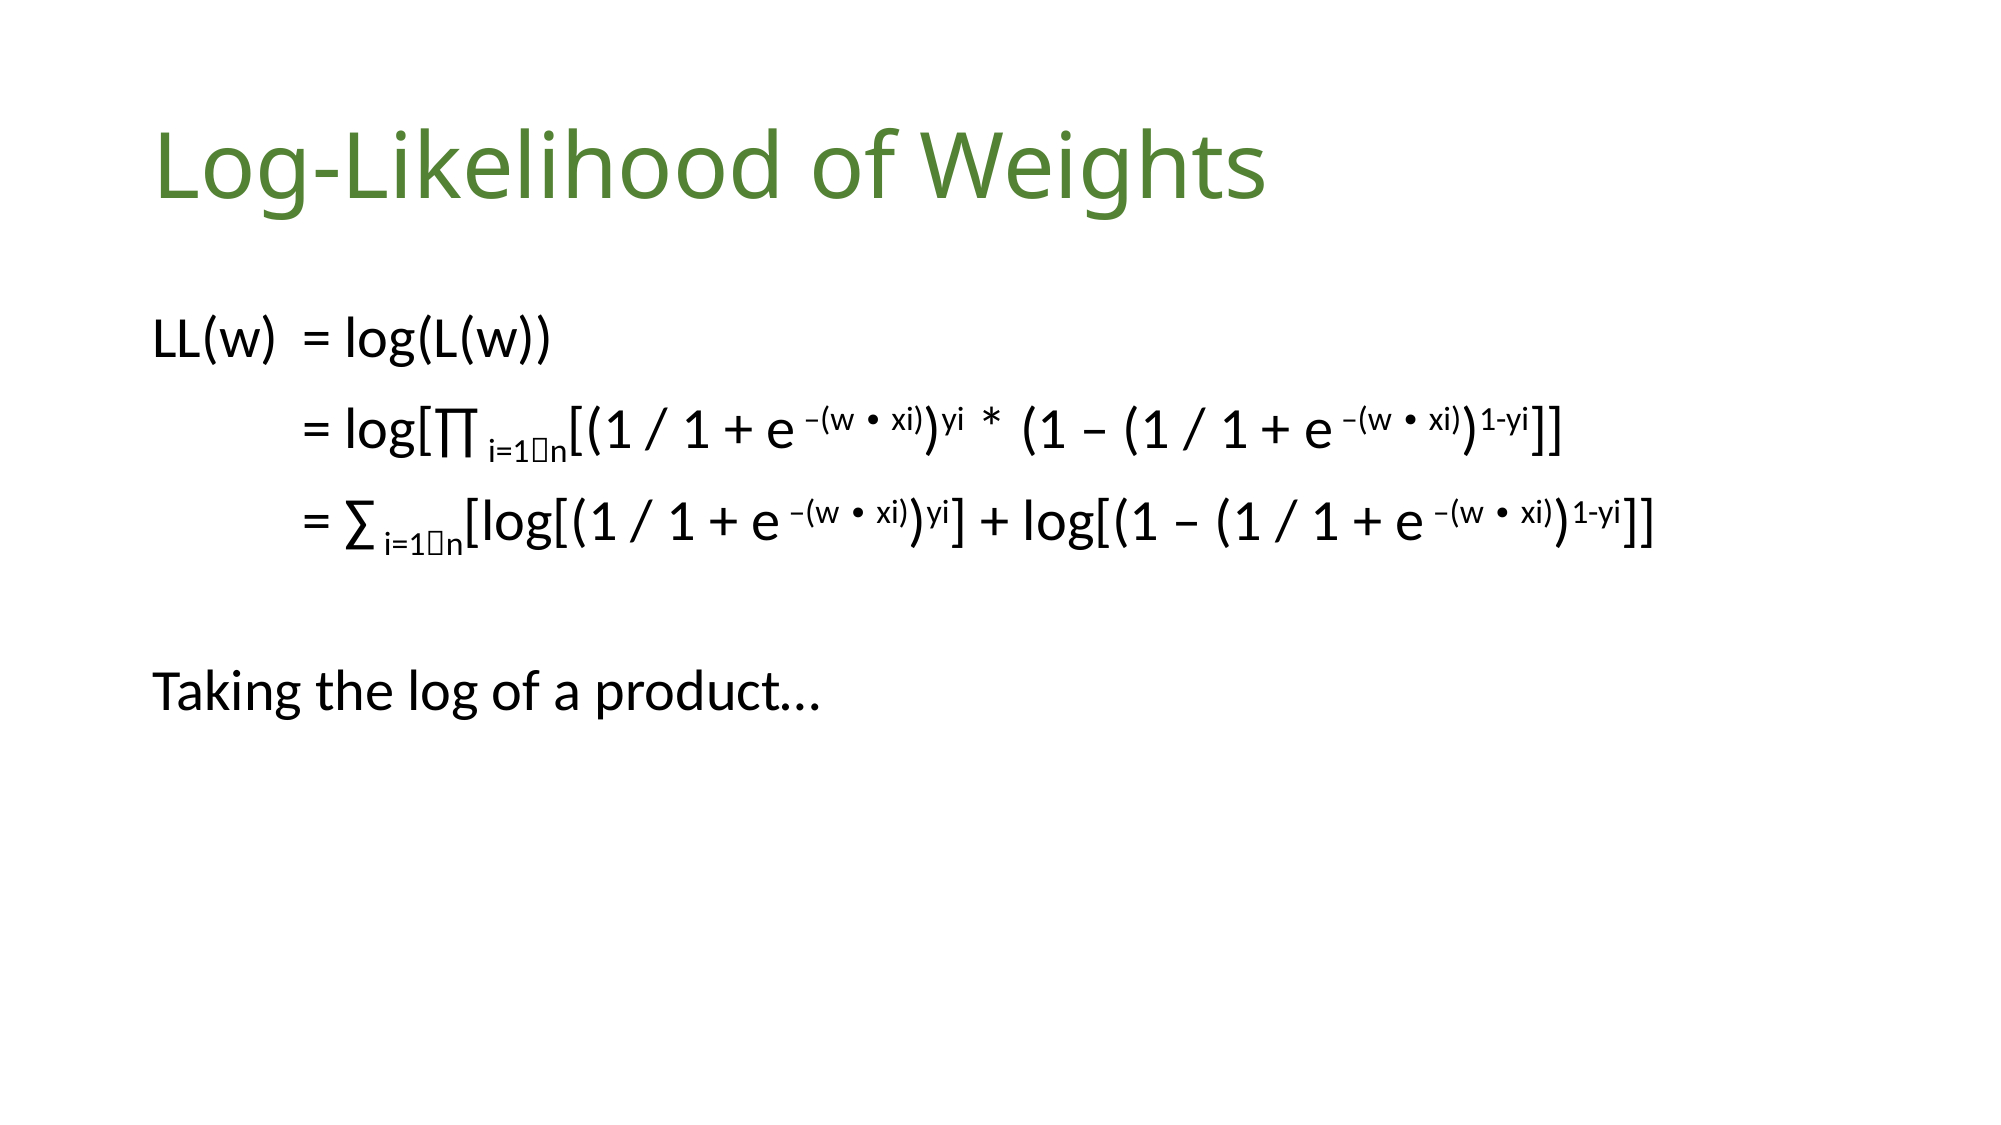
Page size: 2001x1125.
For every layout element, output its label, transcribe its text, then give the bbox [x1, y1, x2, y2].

list LL(w) = log(L(w)) = log[∏ i=1n[(1 / 1 + e –(w ∙ xi))yi * (1 – (1 / 1 + e –(w ∙ xi))1-yi]] = ∑ i=1n[log[(1 / 1 + e –(w ∙ xi))yi] + log[(1 – (1 / 1 + e –(w ∙ xi))1-yi]] Taking the log of a product… [137, 299, 1863, 1014]
title Log-Likelihood of Weights [137, 59, 1863, 278]
